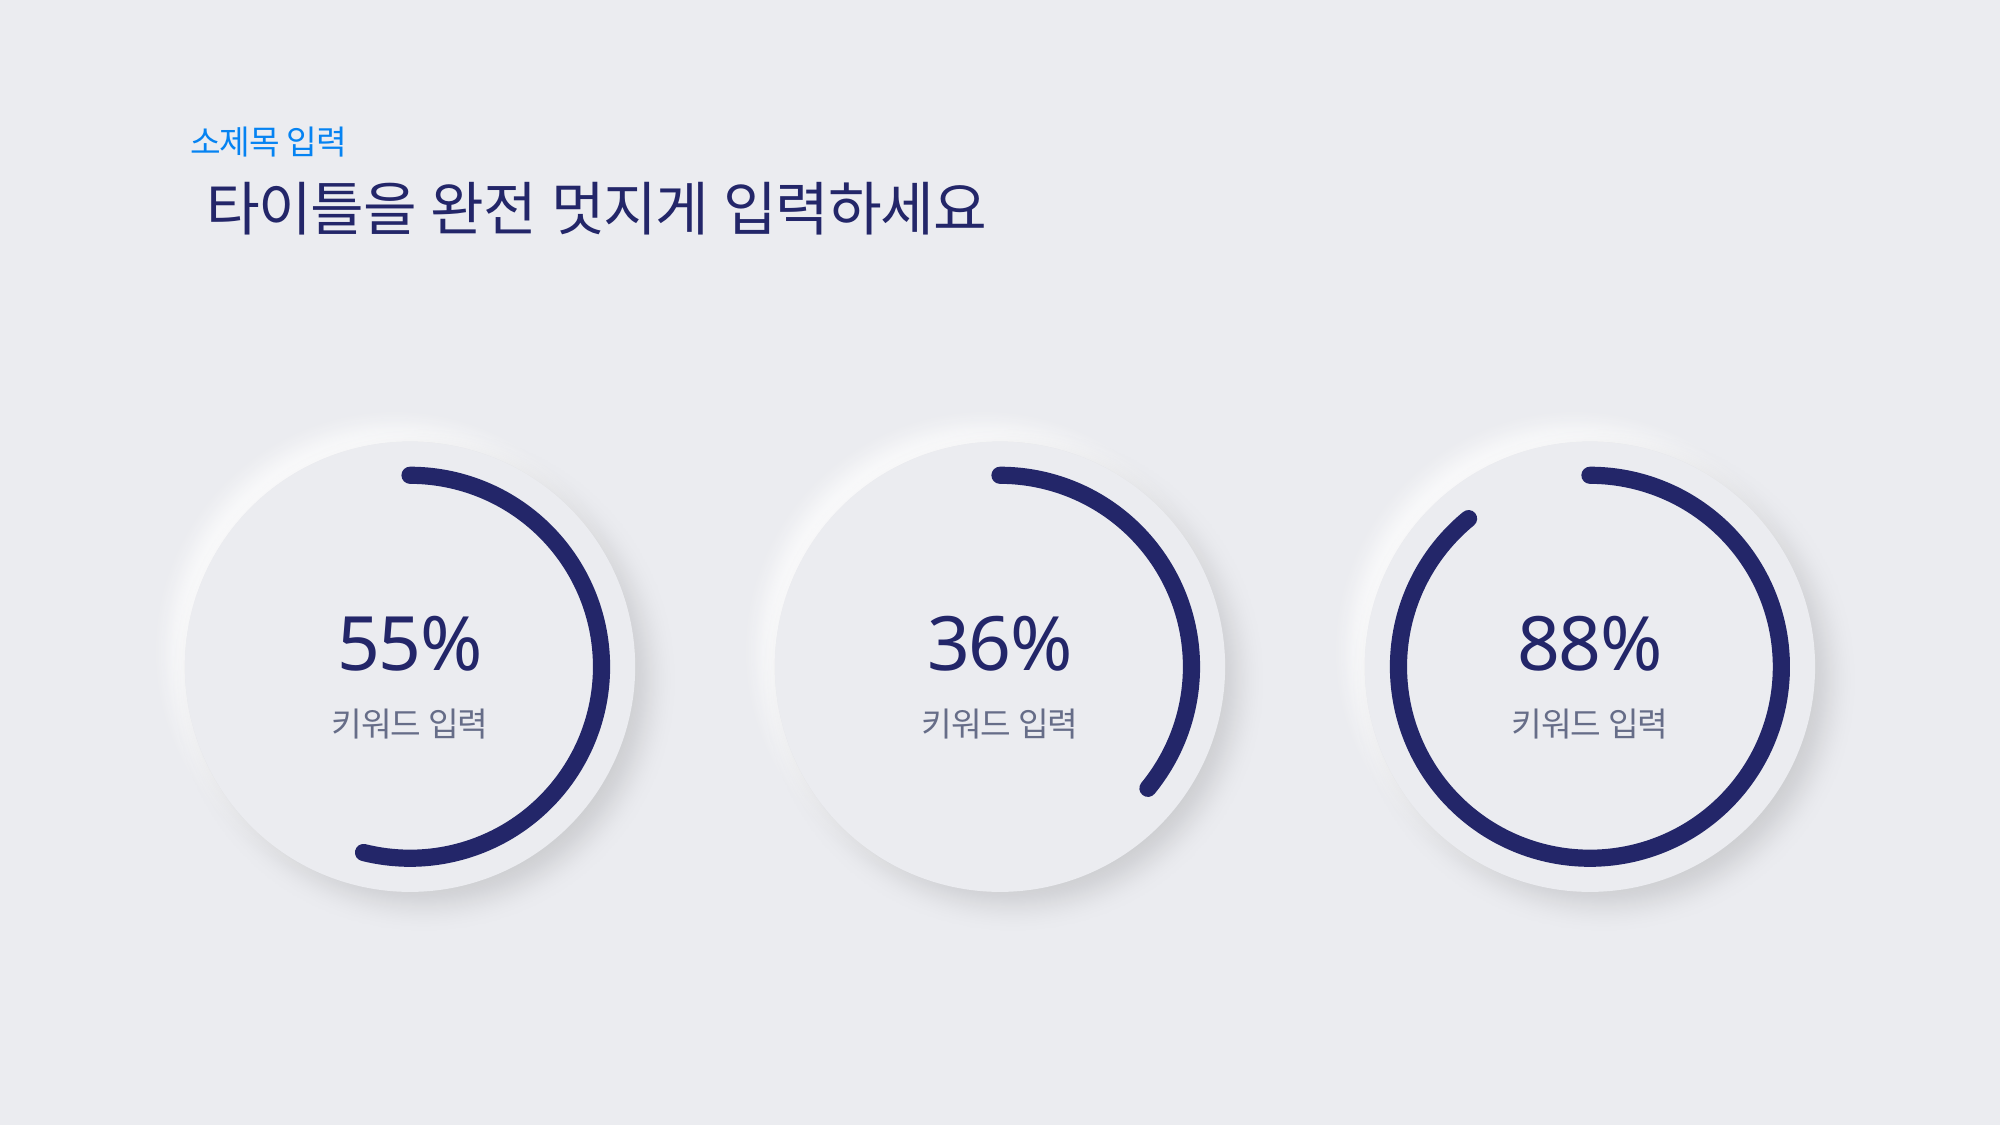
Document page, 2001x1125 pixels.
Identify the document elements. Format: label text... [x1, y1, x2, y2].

text_box 타이틀을 완전 멋지게 입력하세요 [206, 165, 987, 243]
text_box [774, 441, 1226, 892]
text_box 소제목 입력 [190, 120, 348, 161]
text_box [1364, 441, 1816, 892]
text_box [184, 441, 636, 892]
